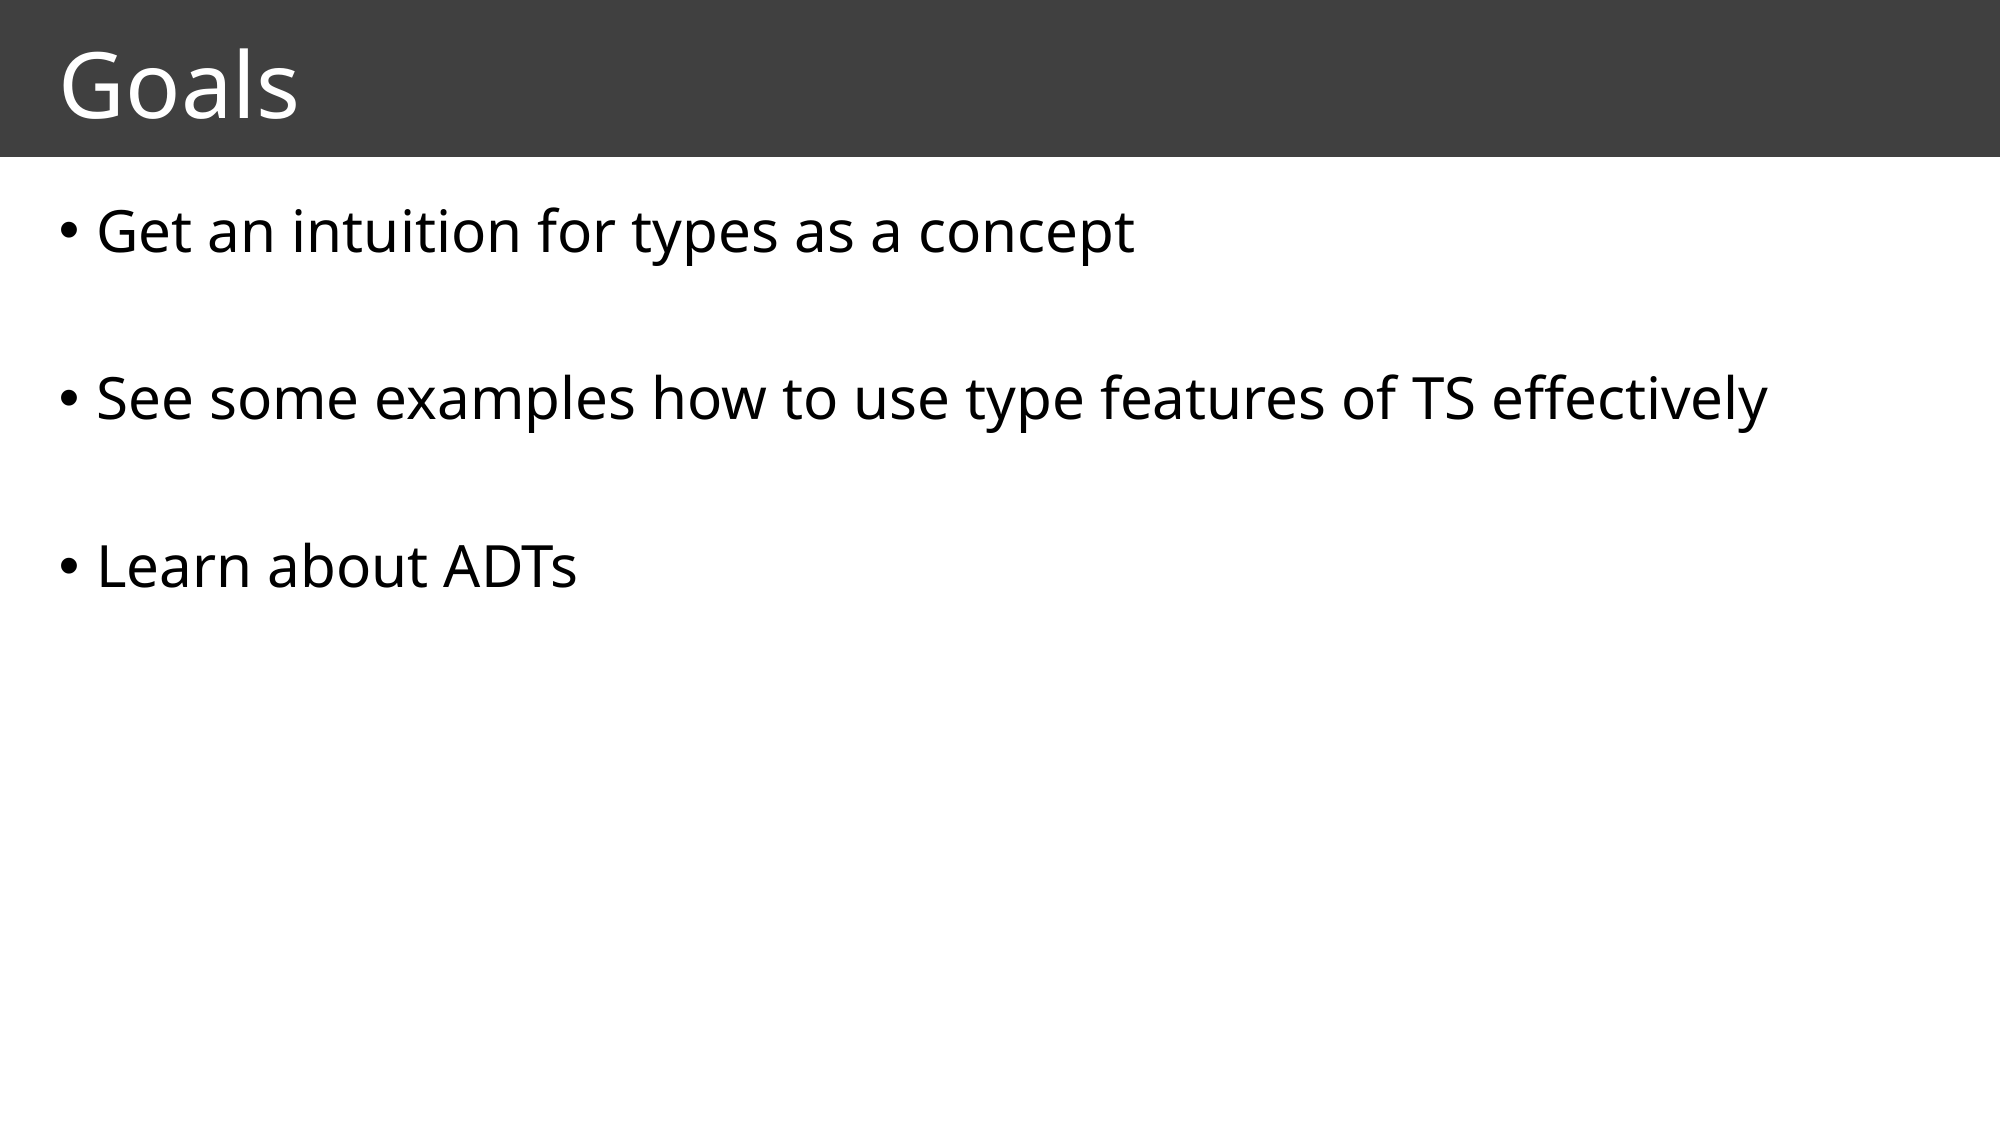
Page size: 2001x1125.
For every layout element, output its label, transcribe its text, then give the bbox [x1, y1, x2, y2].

list Get an intuition for types as a concept See some examples how to use type features of TS effectively Learn about ADTs [43, 194, 1956, 1017]
title Goals [43, 0, 1956, 178]
